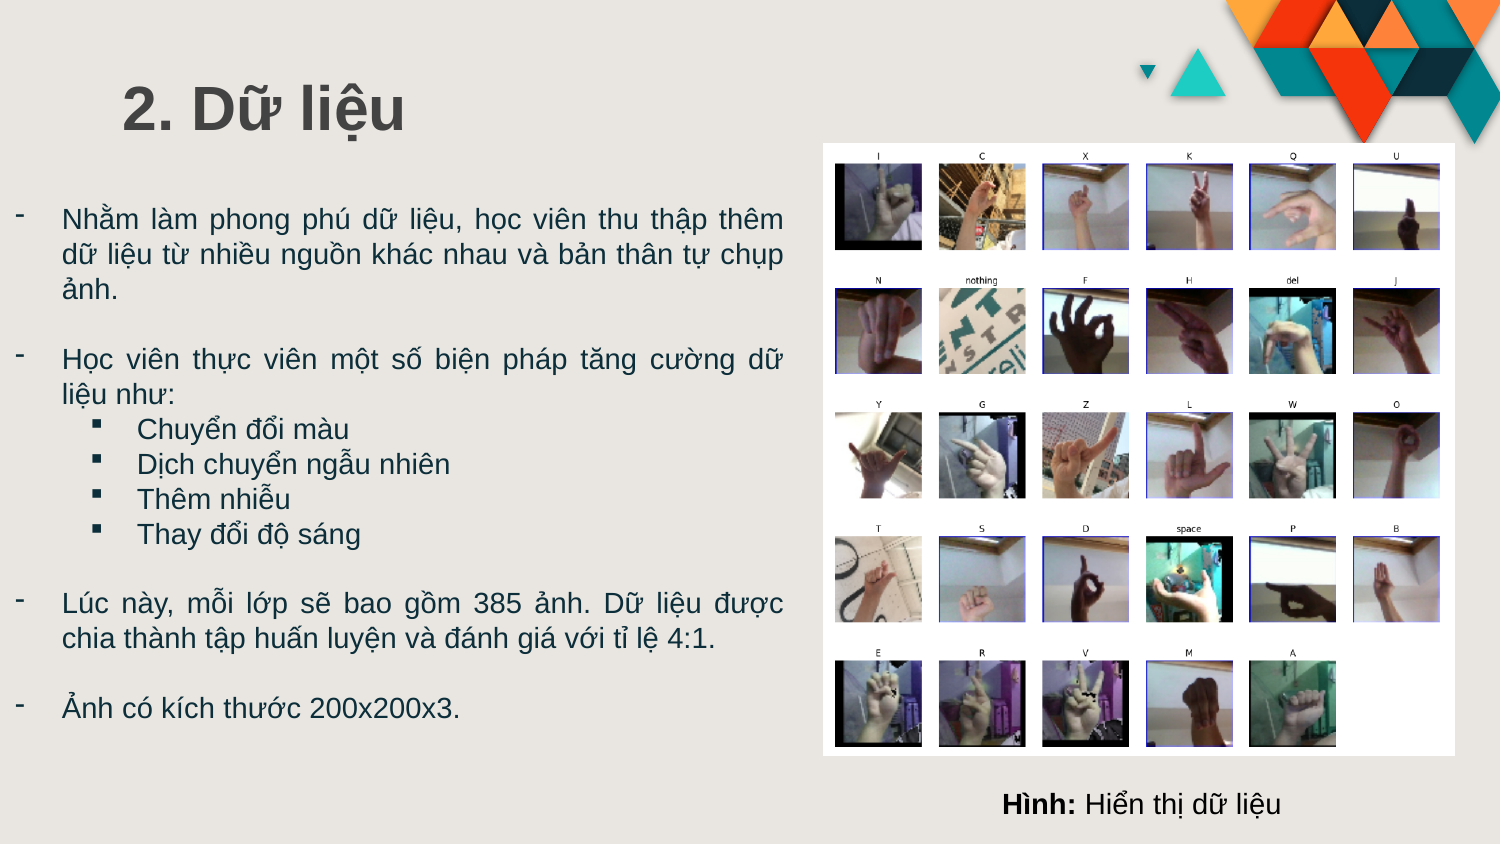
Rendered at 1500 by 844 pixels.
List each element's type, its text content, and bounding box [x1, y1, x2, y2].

subtitle Nhằm làm phong phú dữ liệu, học viên thu thập thêm dữ liệu từ nhiều nguồn khác nhau và bản thân tự chụp ảnh. Học viên thực viên một số biện pháp tăng cường dữ liệu như: Chuyển đổi màu Dịch chuyển ngẫu nhiên Thêm nhiễu Thay đổi độ sáng Lúc này, mỗi lớp sẽ bao gồm 385 ảnh. Dữ liệu được chia thành tập huấn luyện và đánh giá với tỉ lệ 4:1. Ảnh có kích thước 200x200x3. [0, 185, 801, 769]
text_box Hình: Hiển thị dữ liệu [829, 777, 1455, 828]
picture [823, 143, 1455, 756]
title 2. Dữ liệu [107, 56, 591, 158]
